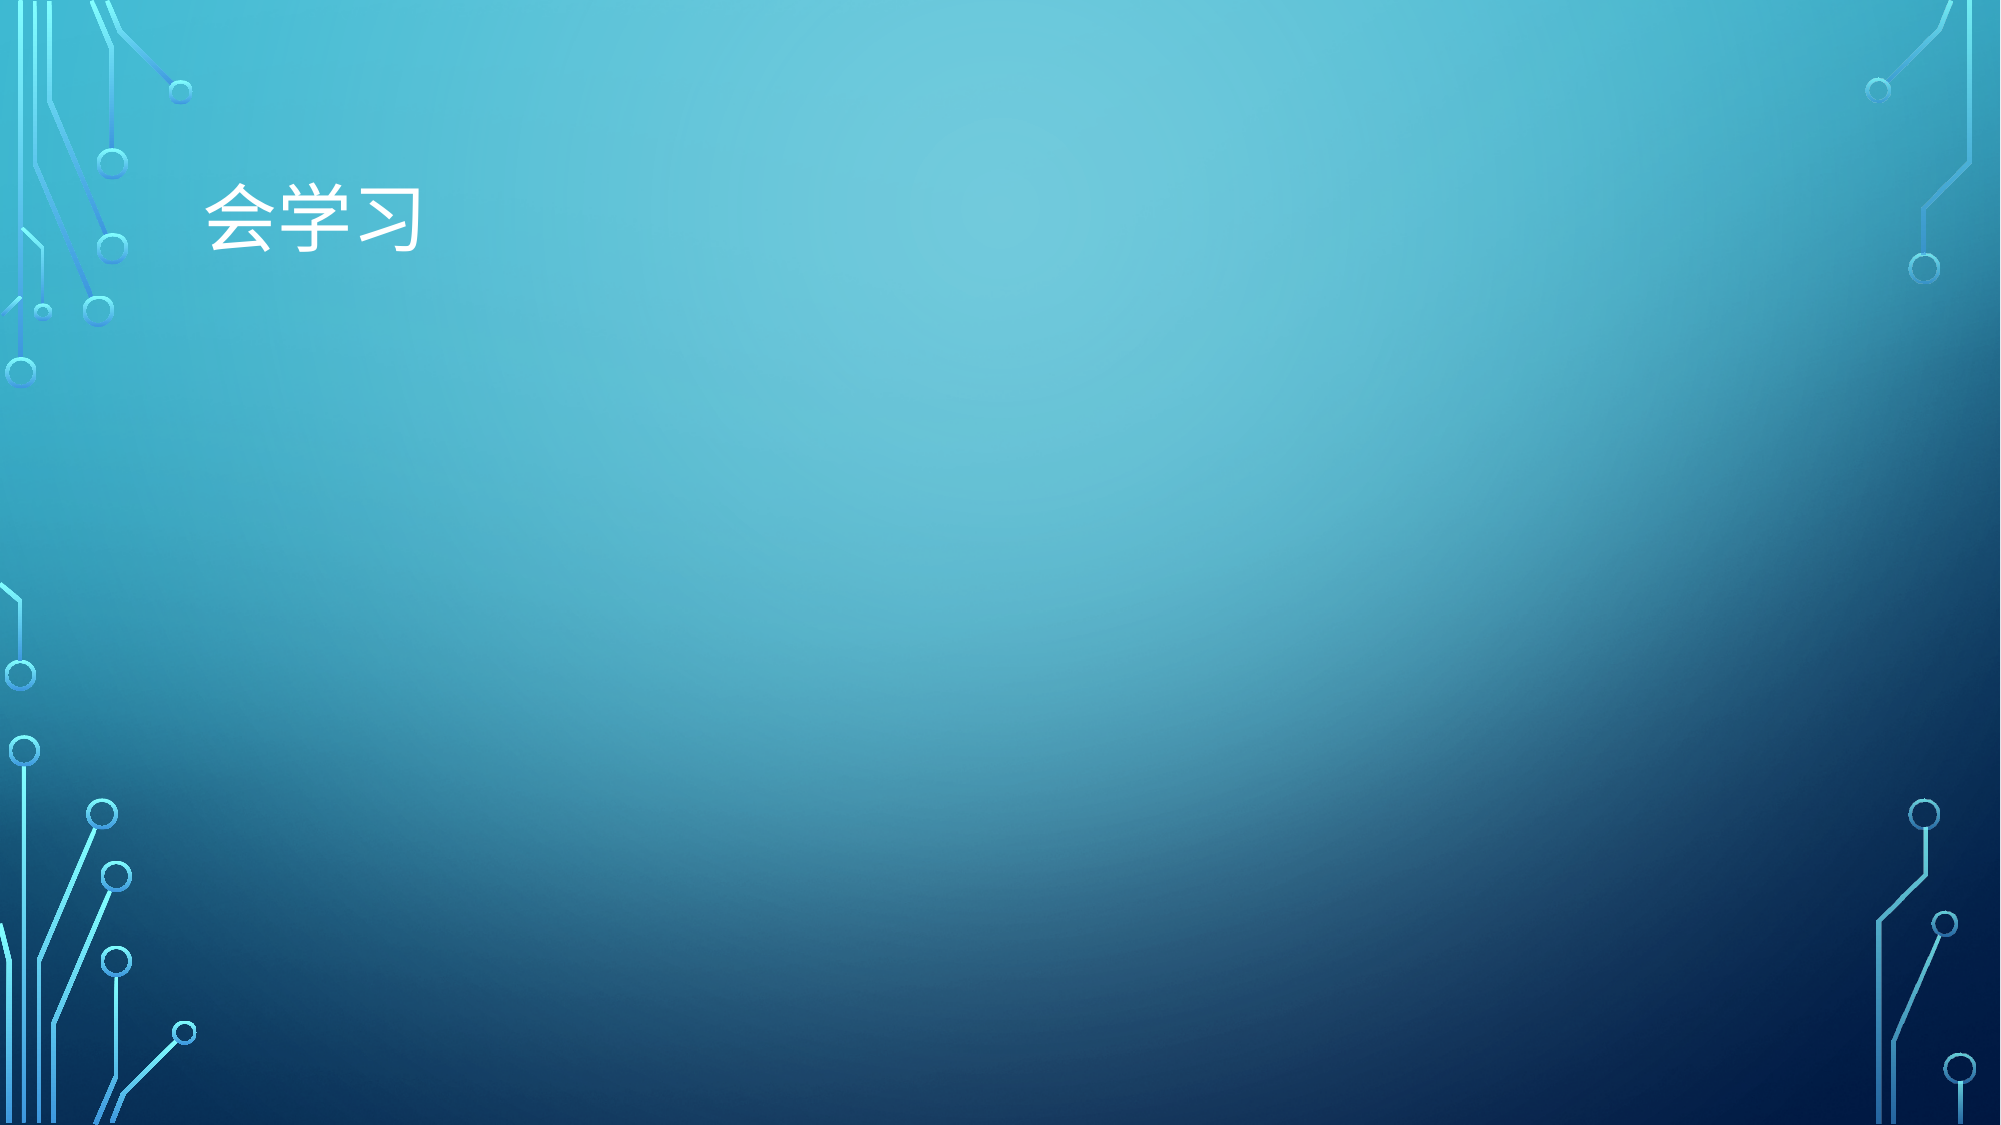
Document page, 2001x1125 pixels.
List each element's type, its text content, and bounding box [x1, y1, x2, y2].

title 会学习 [187, 101, 1813, 344]
